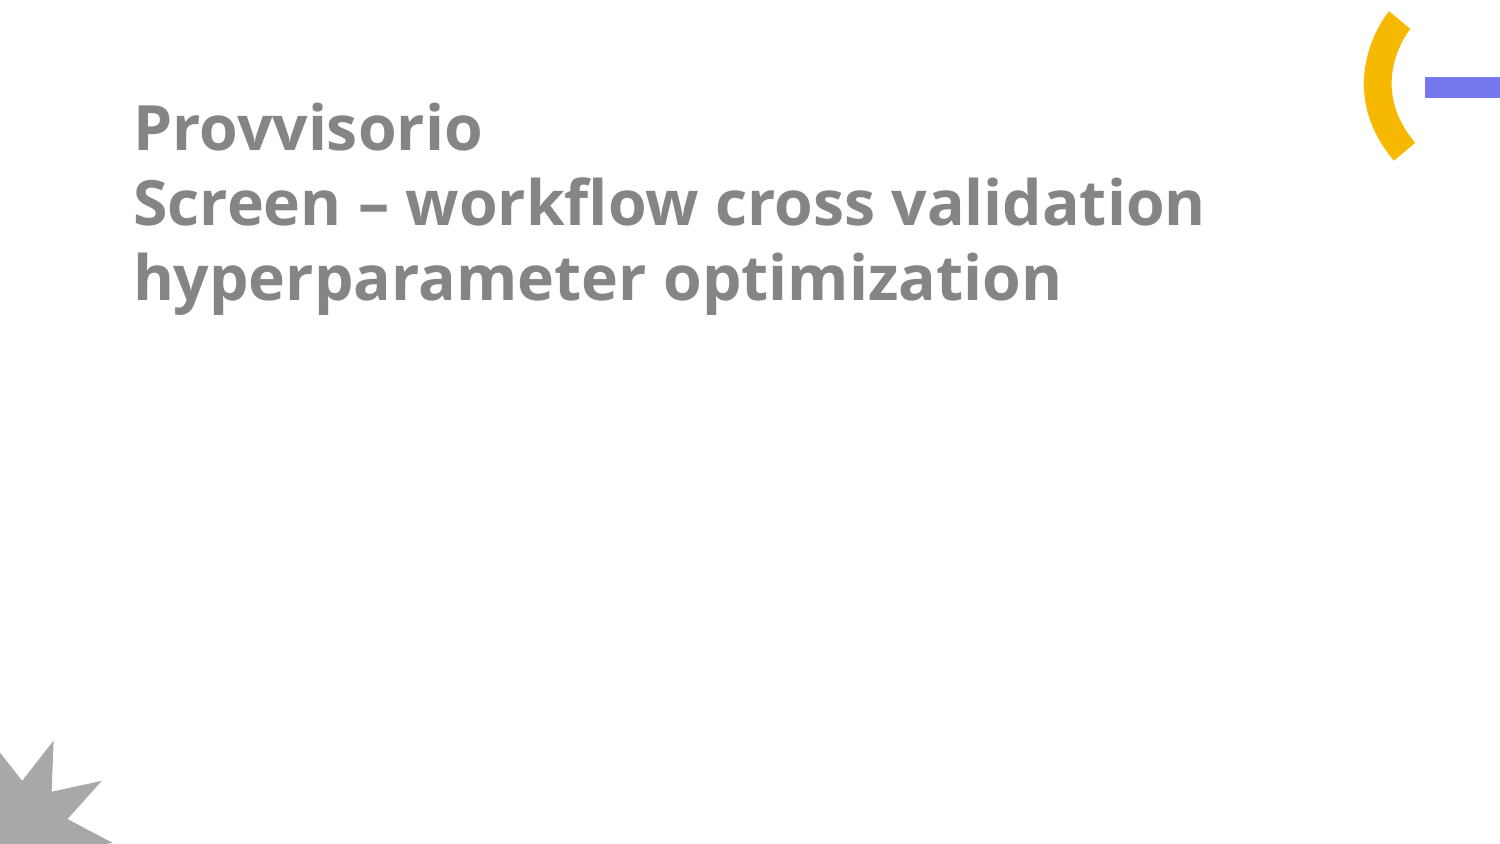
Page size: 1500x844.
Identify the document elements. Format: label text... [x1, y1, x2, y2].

title Provvisorio Screen – workflow cross validation hyperparameter optimization [118, 72, 1382, 167]
